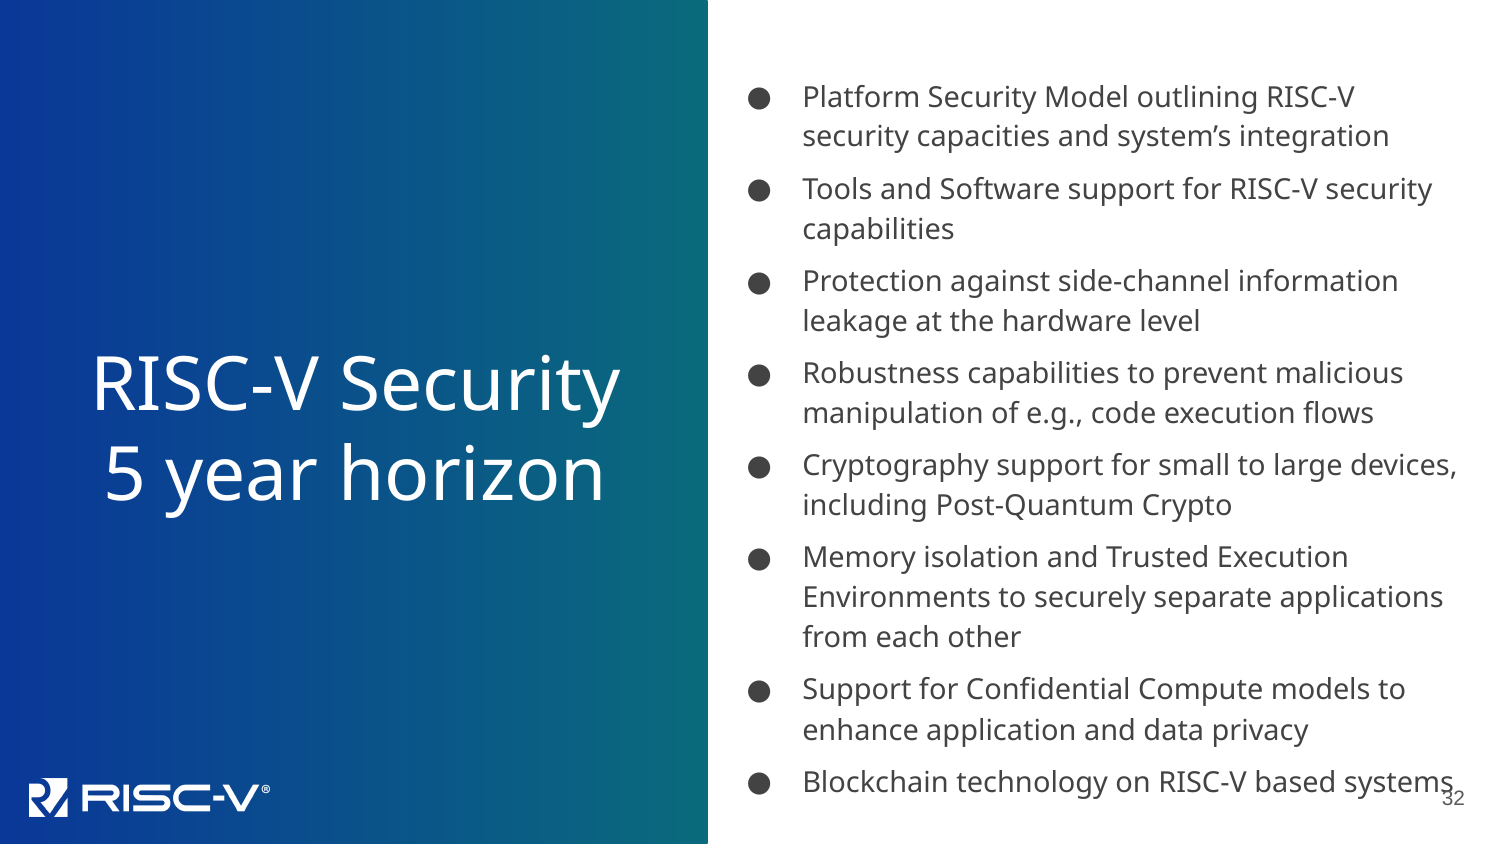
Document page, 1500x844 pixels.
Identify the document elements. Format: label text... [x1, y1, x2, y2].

title RISC-V Security 5 year horizon [32, 35, 679, 817]
list Platform Security Model outlining RISC-V security capacities and system’s integration Tools and Software support for RISC-V security capabilities Protection against side-channel information leakage at the hardware level Robustness capabilities to prevent malicious manipulation of e.g., code execution flows Cryptography support for small to large devices, including Post-Quantum Crypto Memory isolation and Trusted Execution Environments to securely separate applications from each other Support for Confidential Compute models to enhance application and data privacy Blockchain technology on RISC-V based systems [713, 57, 1480, 817]
slide_number 32 [1389, 764, 1480, 830]
